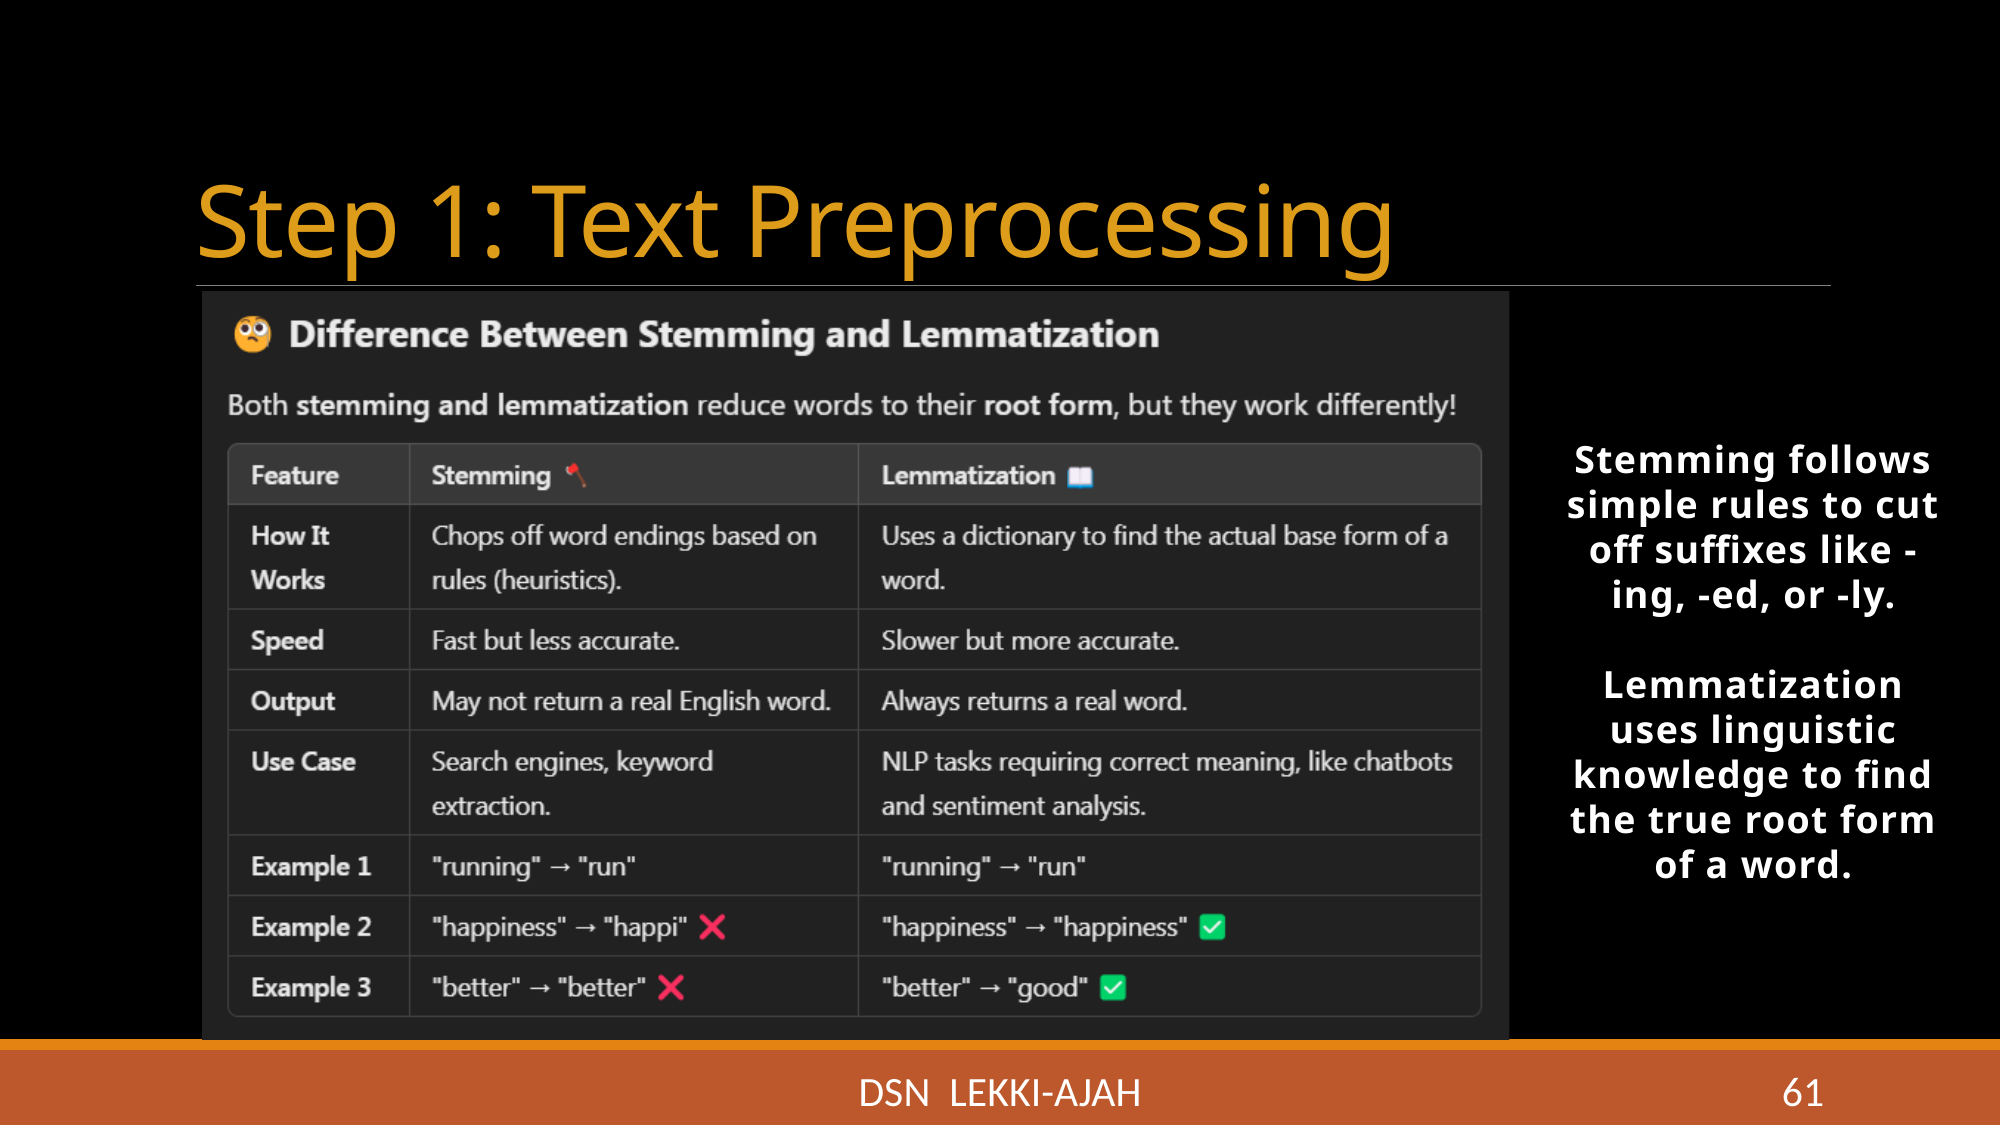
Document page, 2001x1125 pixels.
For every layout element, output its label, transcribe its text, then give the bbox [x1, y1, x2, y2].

text_box Stemming follows simple rules to cut off suffixes like -ing, -ed, or -ly. Lemmatization uses linguistic knowledge to find the true root form of a word. [1549, 428, 1958, 894]
footer DSN LEKKI-AJAH [604, 1059, 1396, 1120]
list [201, 290, 1510, 1040]
text_box [277, 1048, 933, 1054]
title Step 1: Text Preprocessing [180, 47, 1830, 285]
slide_number 61 [1624, 1059, 1840, 1120]
